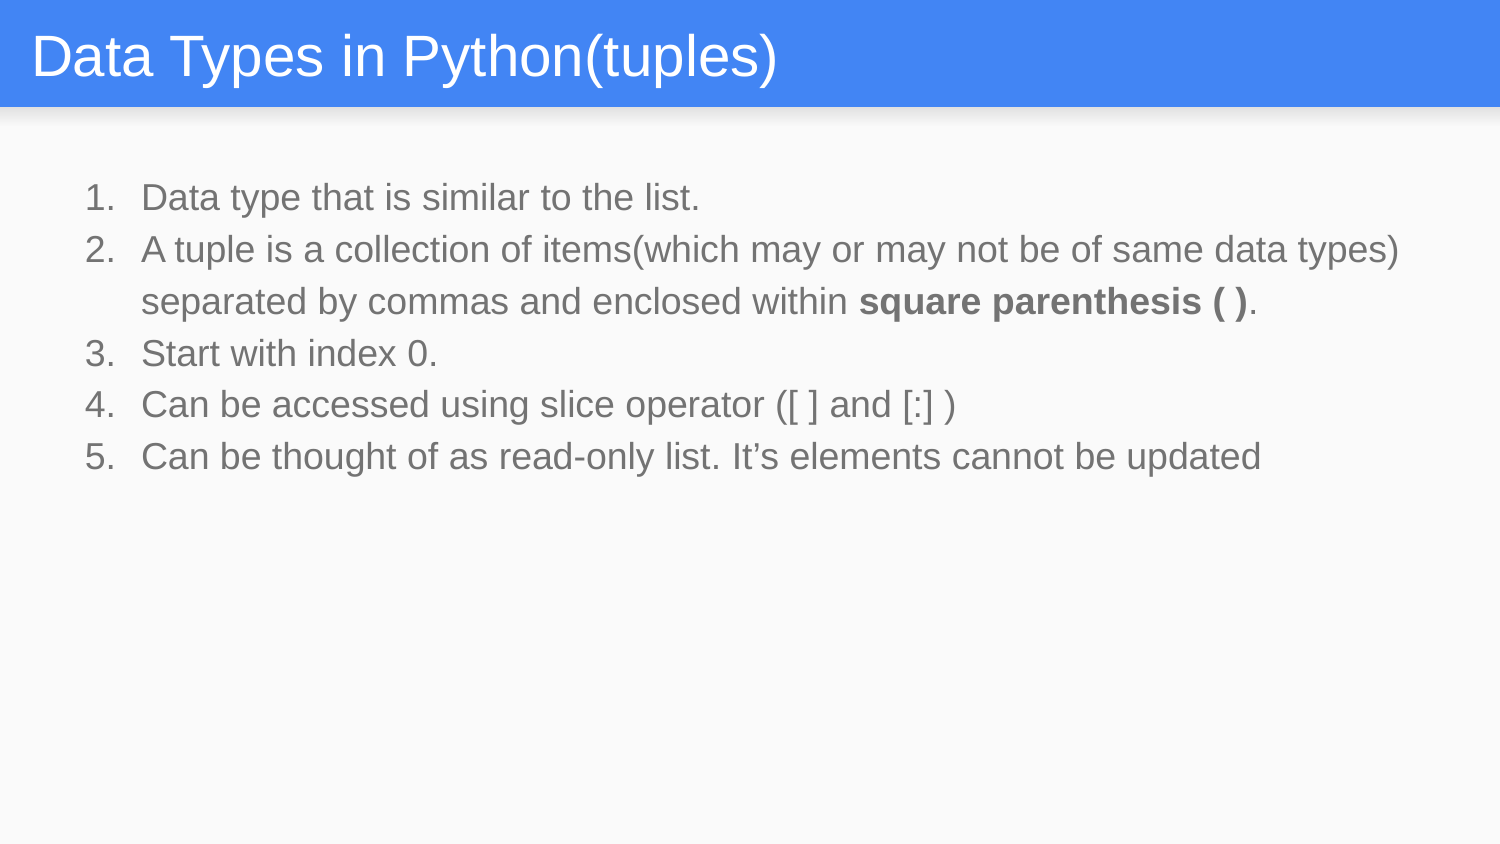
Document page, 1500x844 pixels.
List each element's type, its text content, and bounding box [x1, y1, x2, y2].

list Data type that is similar to the list. A tuple is a collection of items(which may or may not be of same data types) separated by commas and enclosed within square parenthesis ( ). Start with index 0. Can be accessed using slice operator ([ ] and [:] ) Can be thought of as read-only list. It’s elements cannot be updated [51, 151, 1449, 488]
title Data Types in Python(tuples) [16, 2, 1464, 102]
